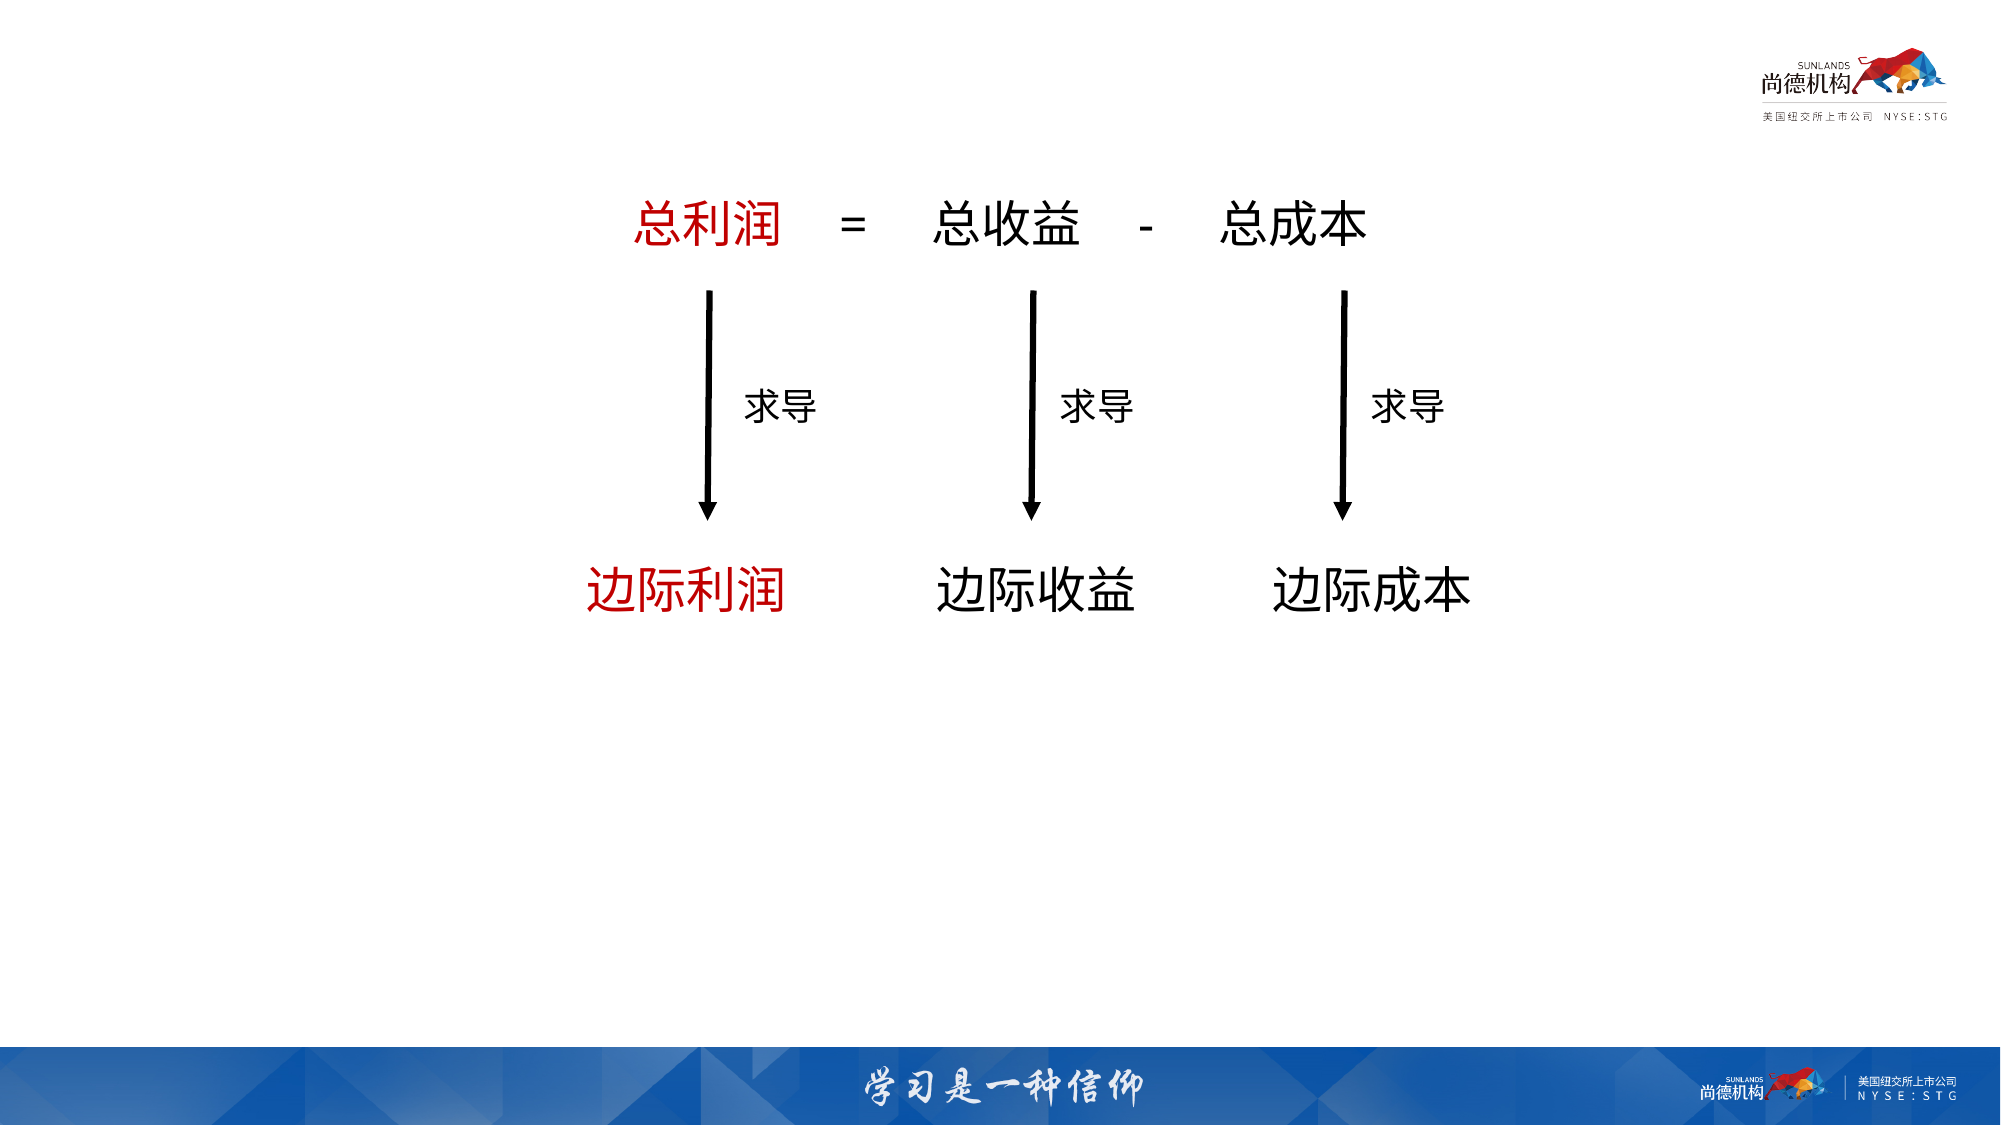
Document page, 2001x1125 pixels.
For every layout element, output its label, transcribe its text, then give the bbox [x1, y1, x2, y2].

text_box 求导 [728, 375, 833, 436]
text_box 总利润 = 总收益 - 总成本 [617, 154, 1423, 260]
picture [0, 1047, 2001, 1125]
text_box 求导 [1044, 375, 1150, 436]
text_box 边际利润 = 边际收益 - 边际成本 [571, 520, 1521, 626]
picture [1720, 19, 1989, 150]
text_box 求导 [1355, 375, 1461, 436]
